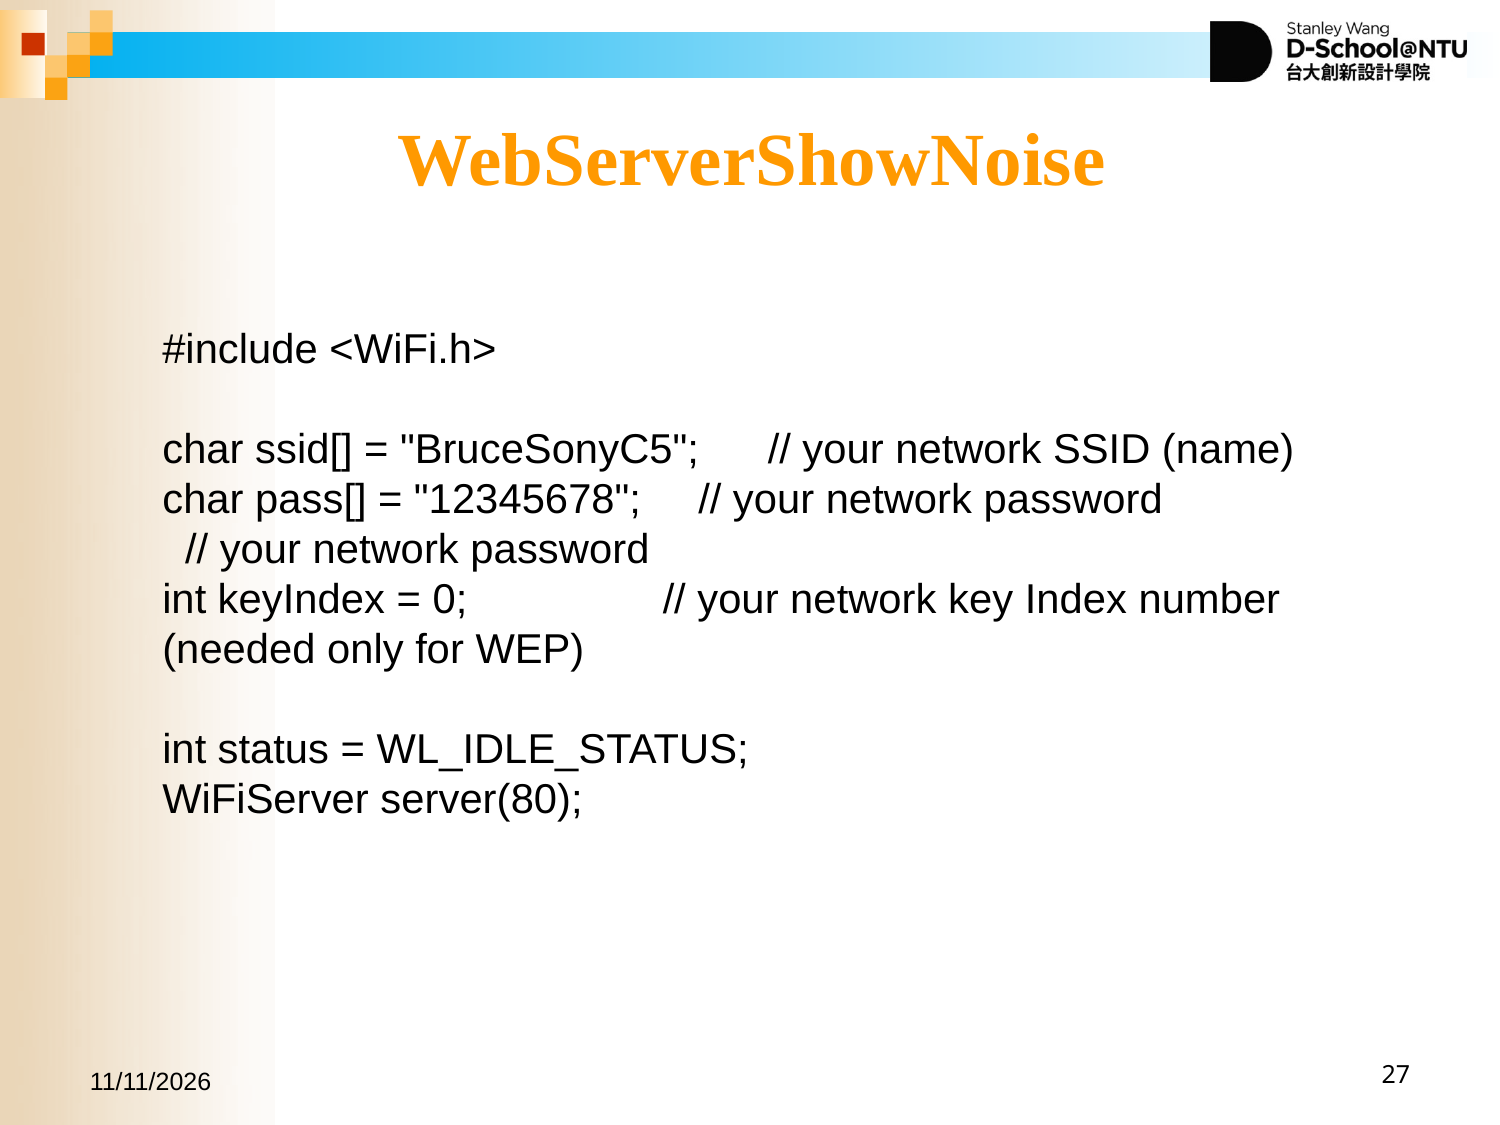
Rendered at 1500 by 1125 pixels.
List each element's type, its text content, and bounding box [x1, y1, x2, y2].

text_box 27 [1074, 1024, 1425, 1100]
picture [1210, 21, 1467, 82]
text_box 2017/11/2 [75, 1024, 425, 1103]
text_box #include <WiFi.h> char ssid[] = "BruceSonyC5"; // your network SSID (name) char pass[] = "12345678"; // your network password // your network password int keyIndex = 0; // your network key Index number (needed only for WEP) int status = WL_IDLE_STATUS; WiFiServer server(80); [147, 314, 1365, 830]
title WebServerShowNoise [76, 42, 1427, 268]
